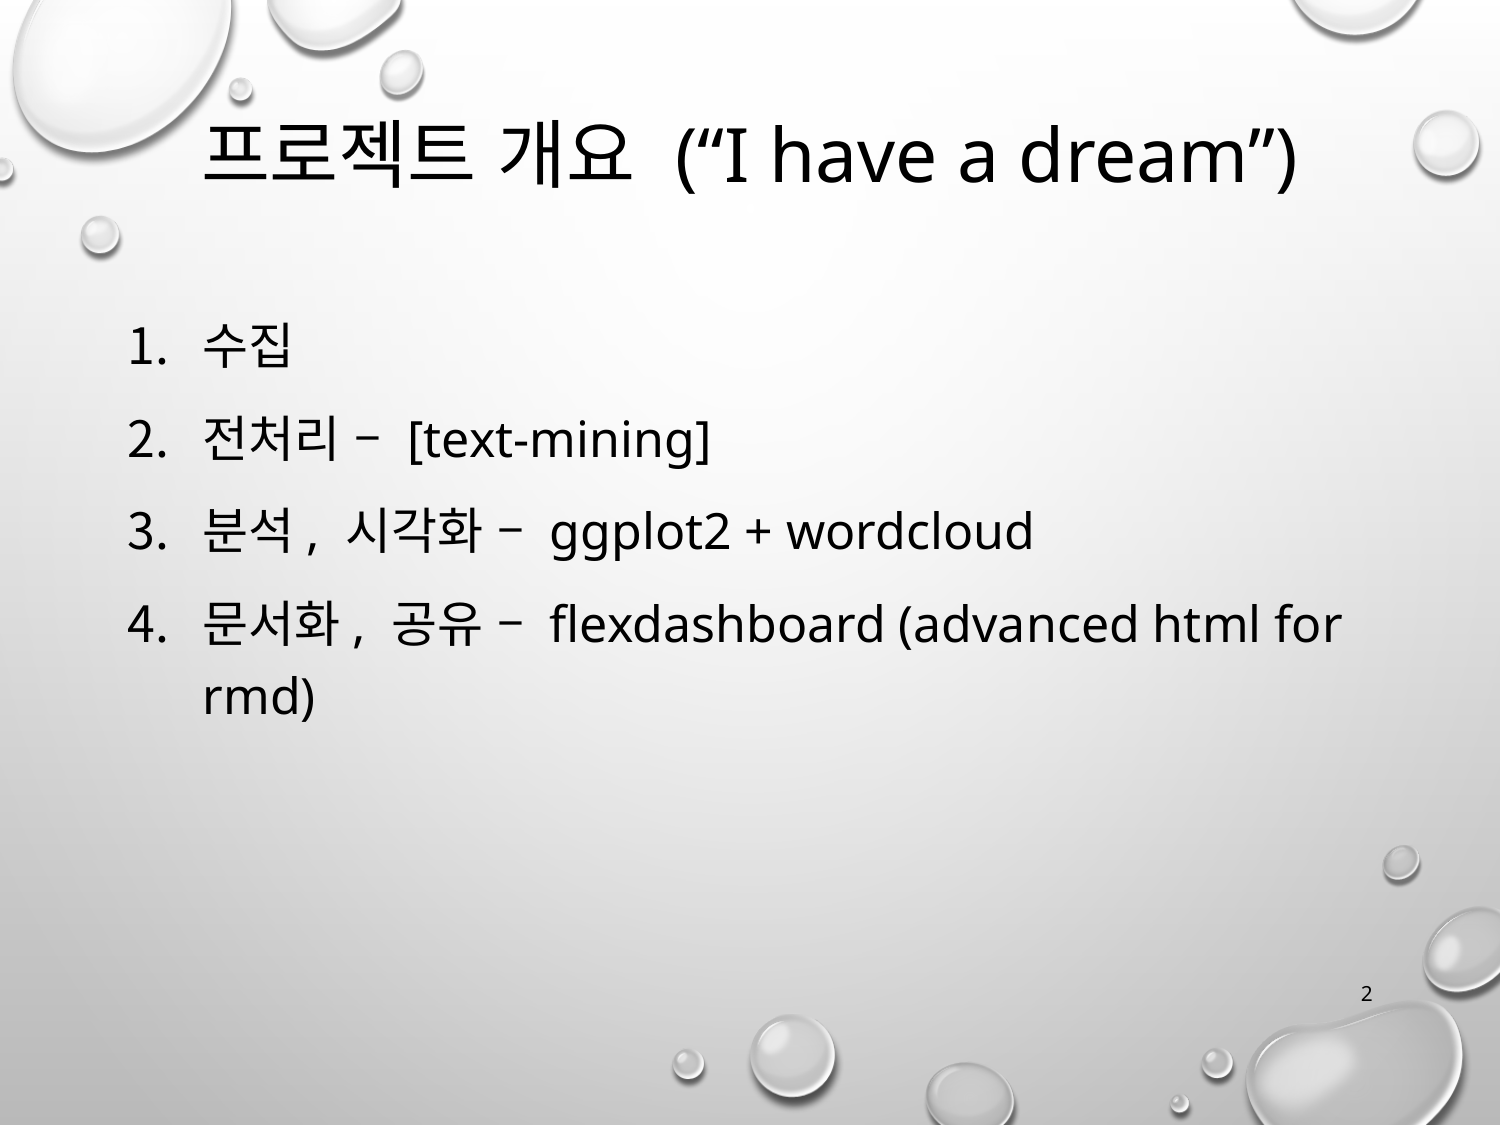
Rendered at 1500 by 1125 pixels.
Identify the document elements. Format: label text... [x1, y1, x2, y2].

title 프로젝트 개요 (“I have a dream”) [112, 101, 1388, 215]
slide_number 2 [1293, 965, 1388, 1025]
picture [0, 0, 1500, 1125]
list 수집 전처리 – [text-mining] 분석, 시각화 – ggplot2 + wordcloud 문서화, 공유 – flexdashboard (advanced html for rmd) [112, 294, 1388, 911]
